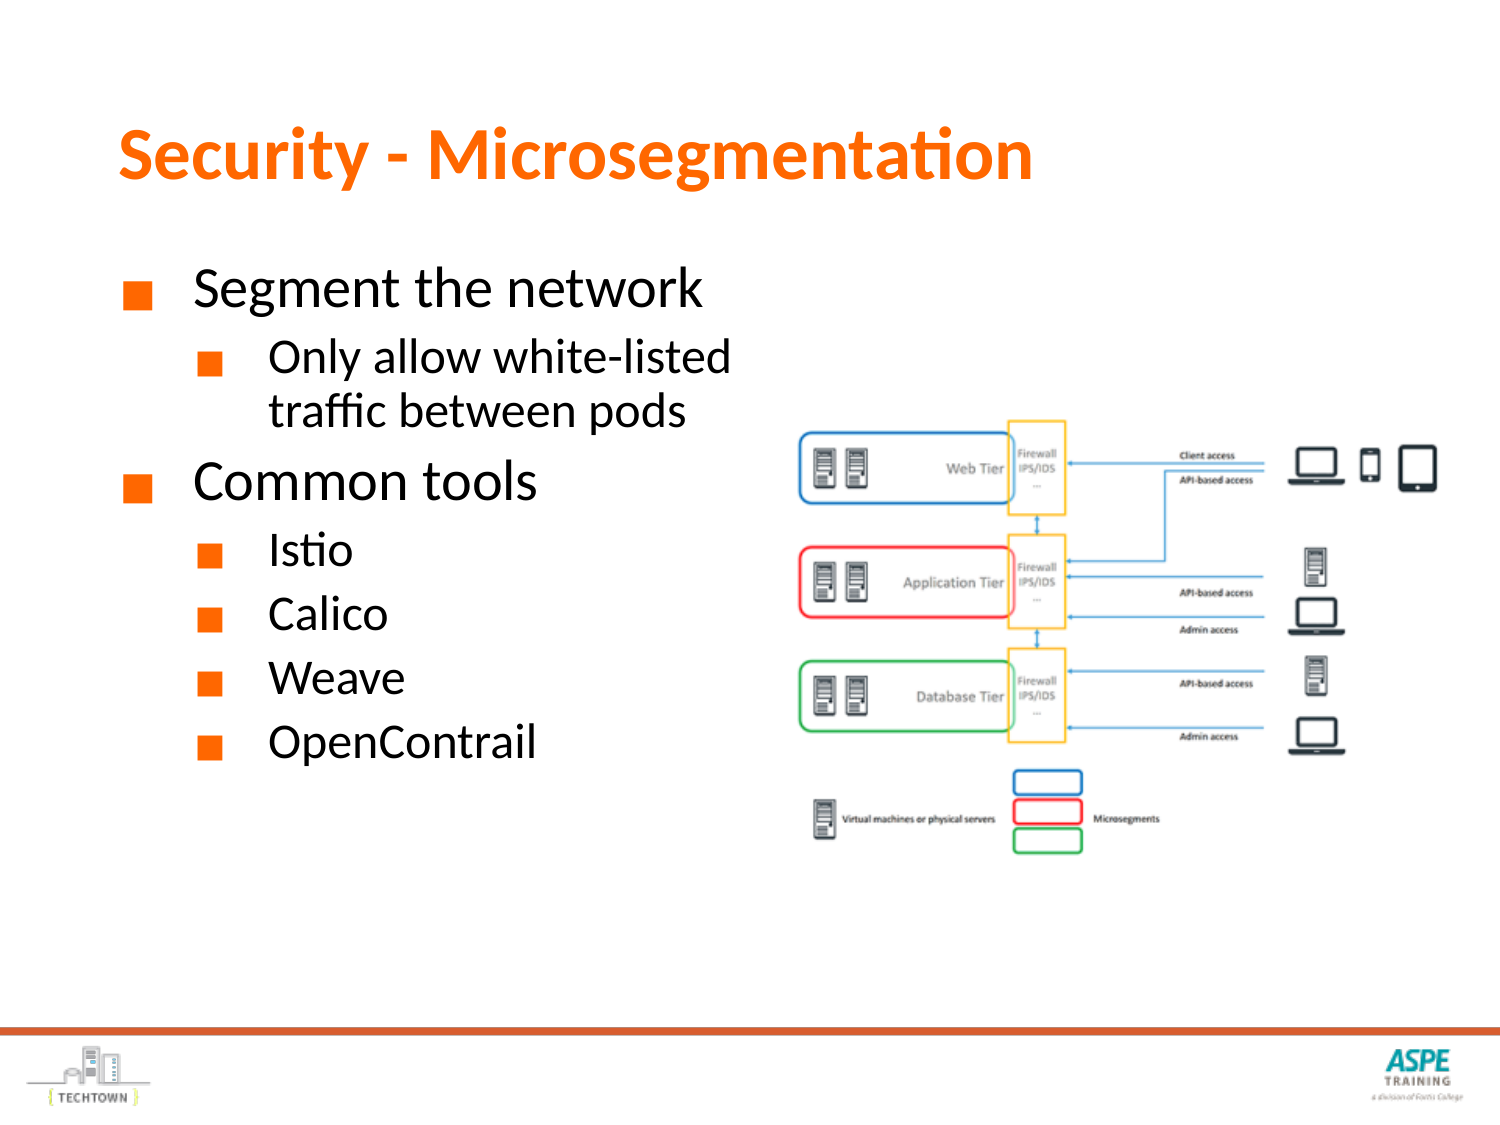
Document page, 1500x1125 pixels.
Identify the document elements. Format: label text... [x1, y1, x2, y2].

picture [787, 398, 1445, 865]
list Segment the network Only allow white-listed traffic between pods Common tools Istio Calico Weave OpenContrail [103, 249, 750, 1014]
title Security - Microsegmentation [103, 59, 1397, 250]
